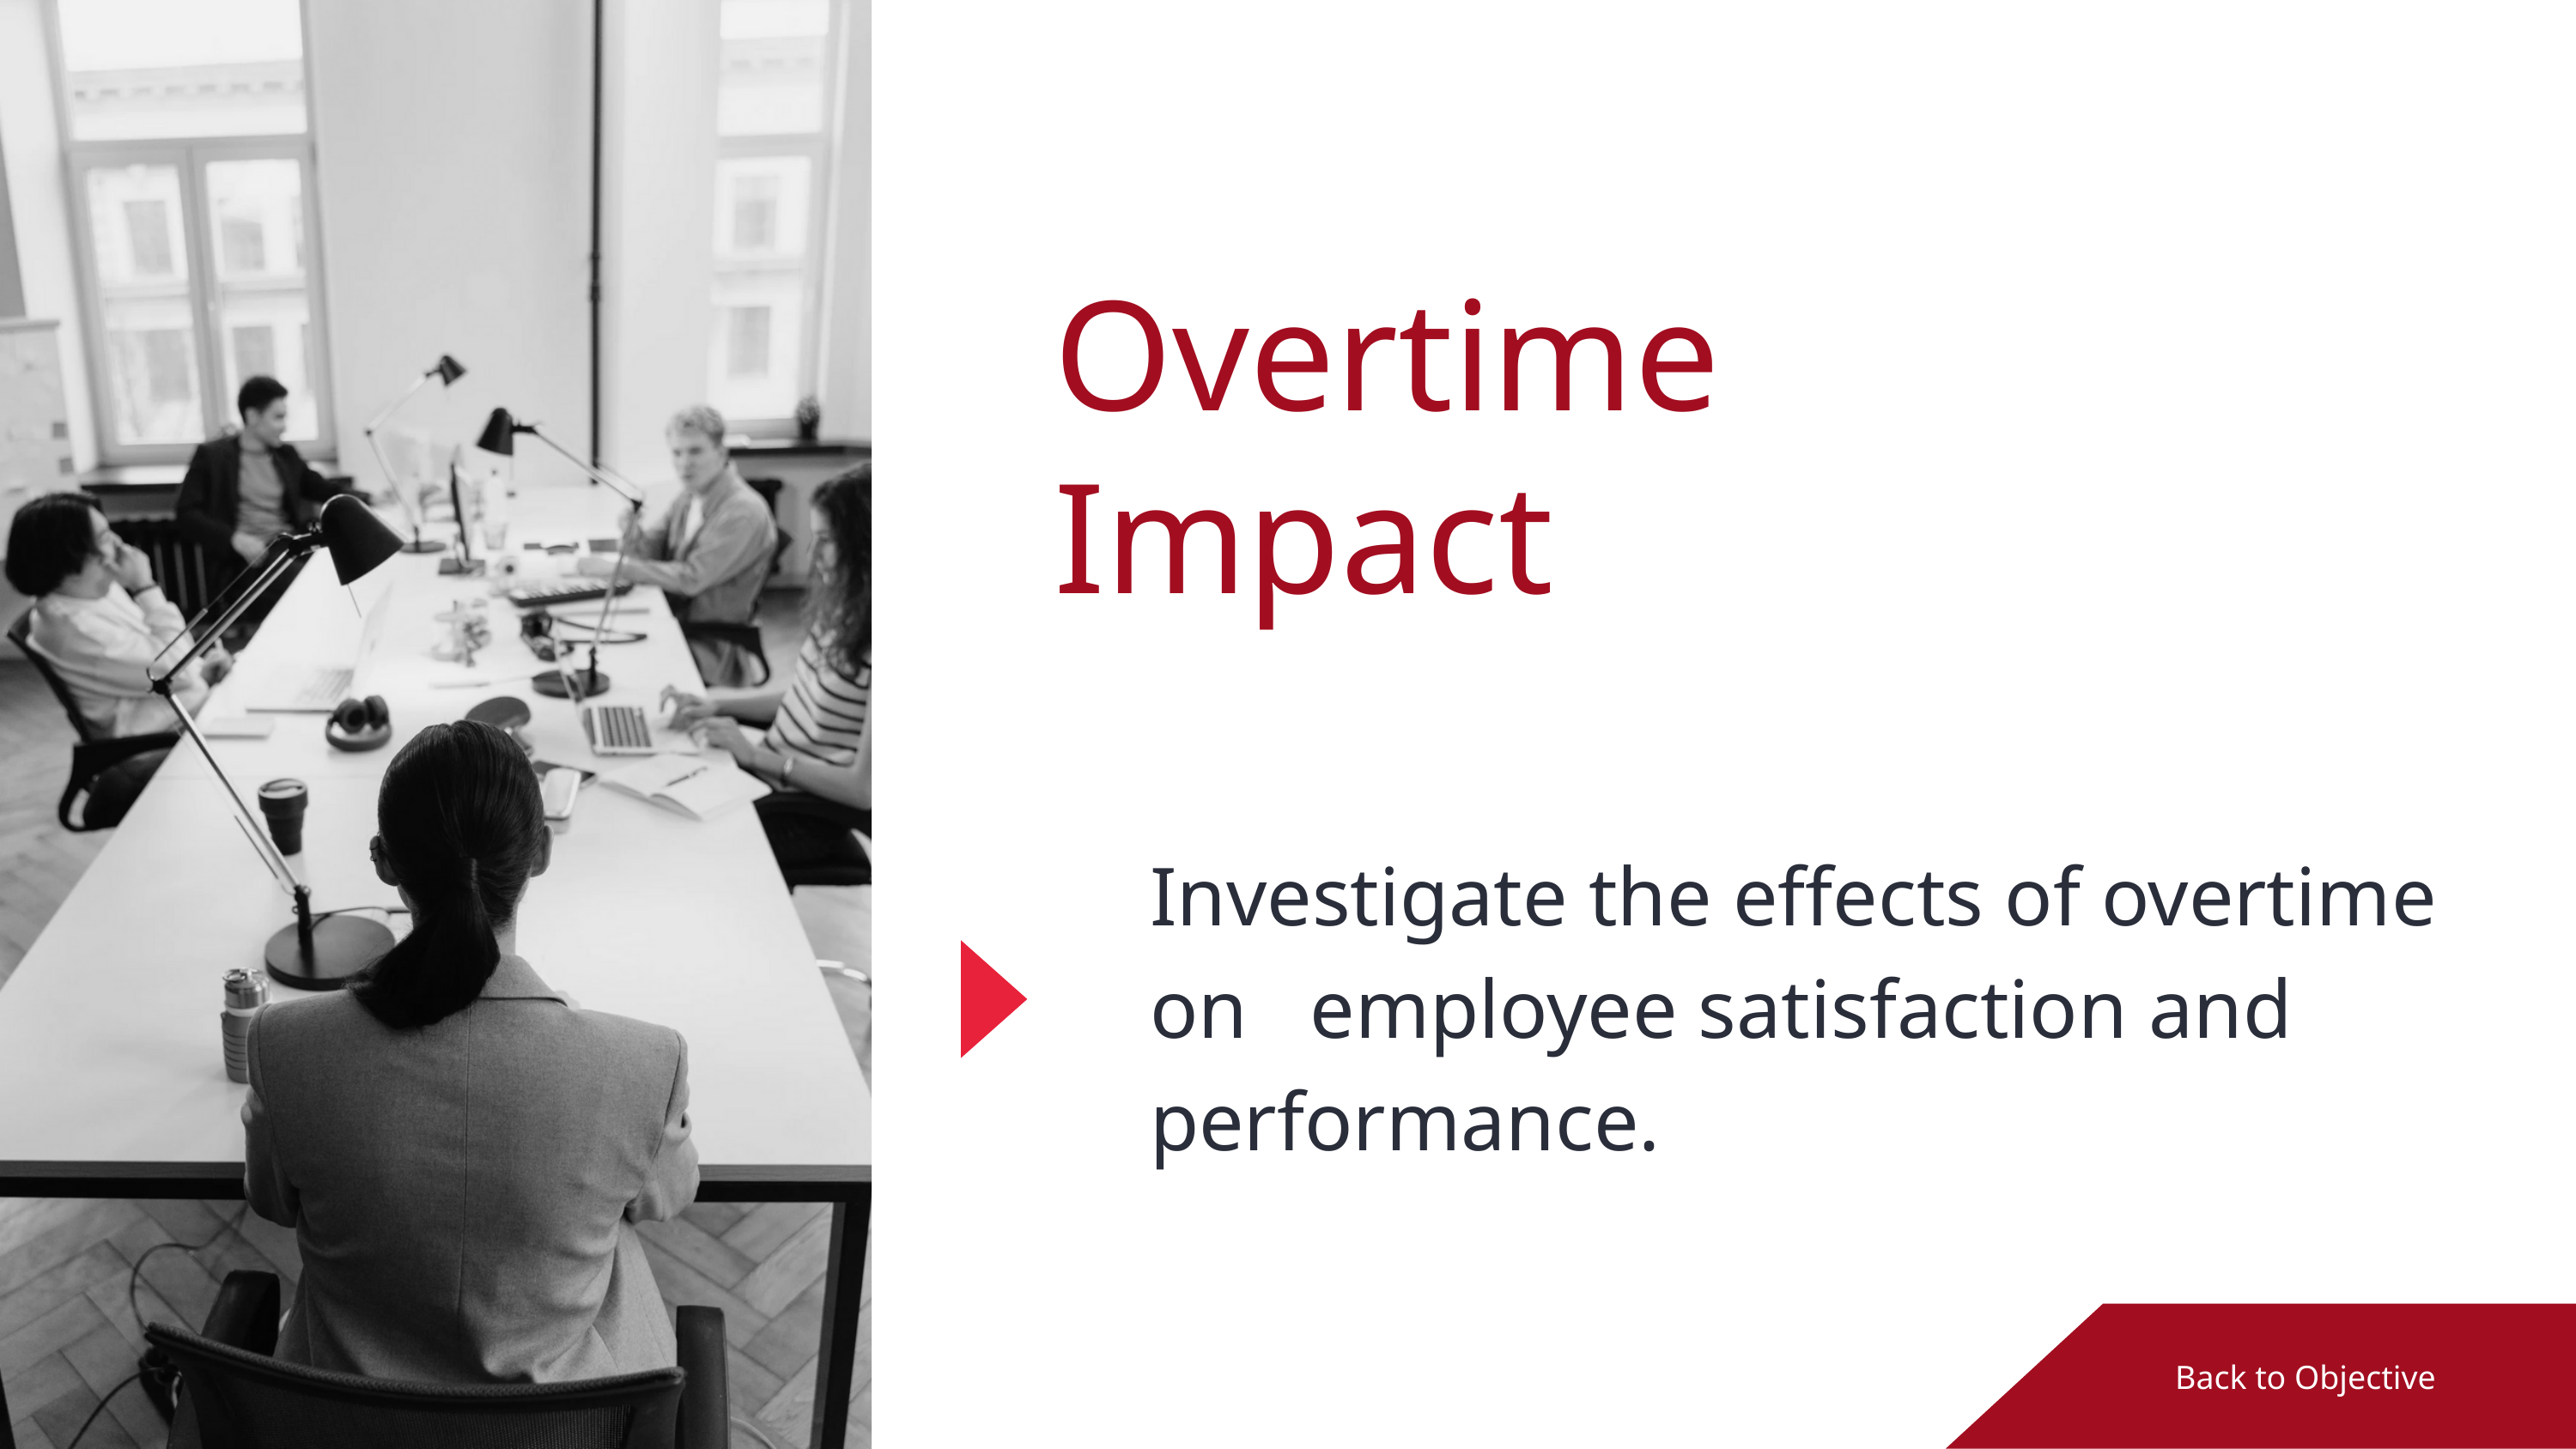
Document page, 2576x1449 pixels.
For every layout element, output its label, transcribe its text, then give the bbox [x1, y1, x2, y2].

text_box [1945, 1303, 2576, 1449]
text_box [0, 0, 872, 1449]
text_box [960, 840, 2555, 1159]
text_box Overtime Impact [1054, 258, 2081, 624]
